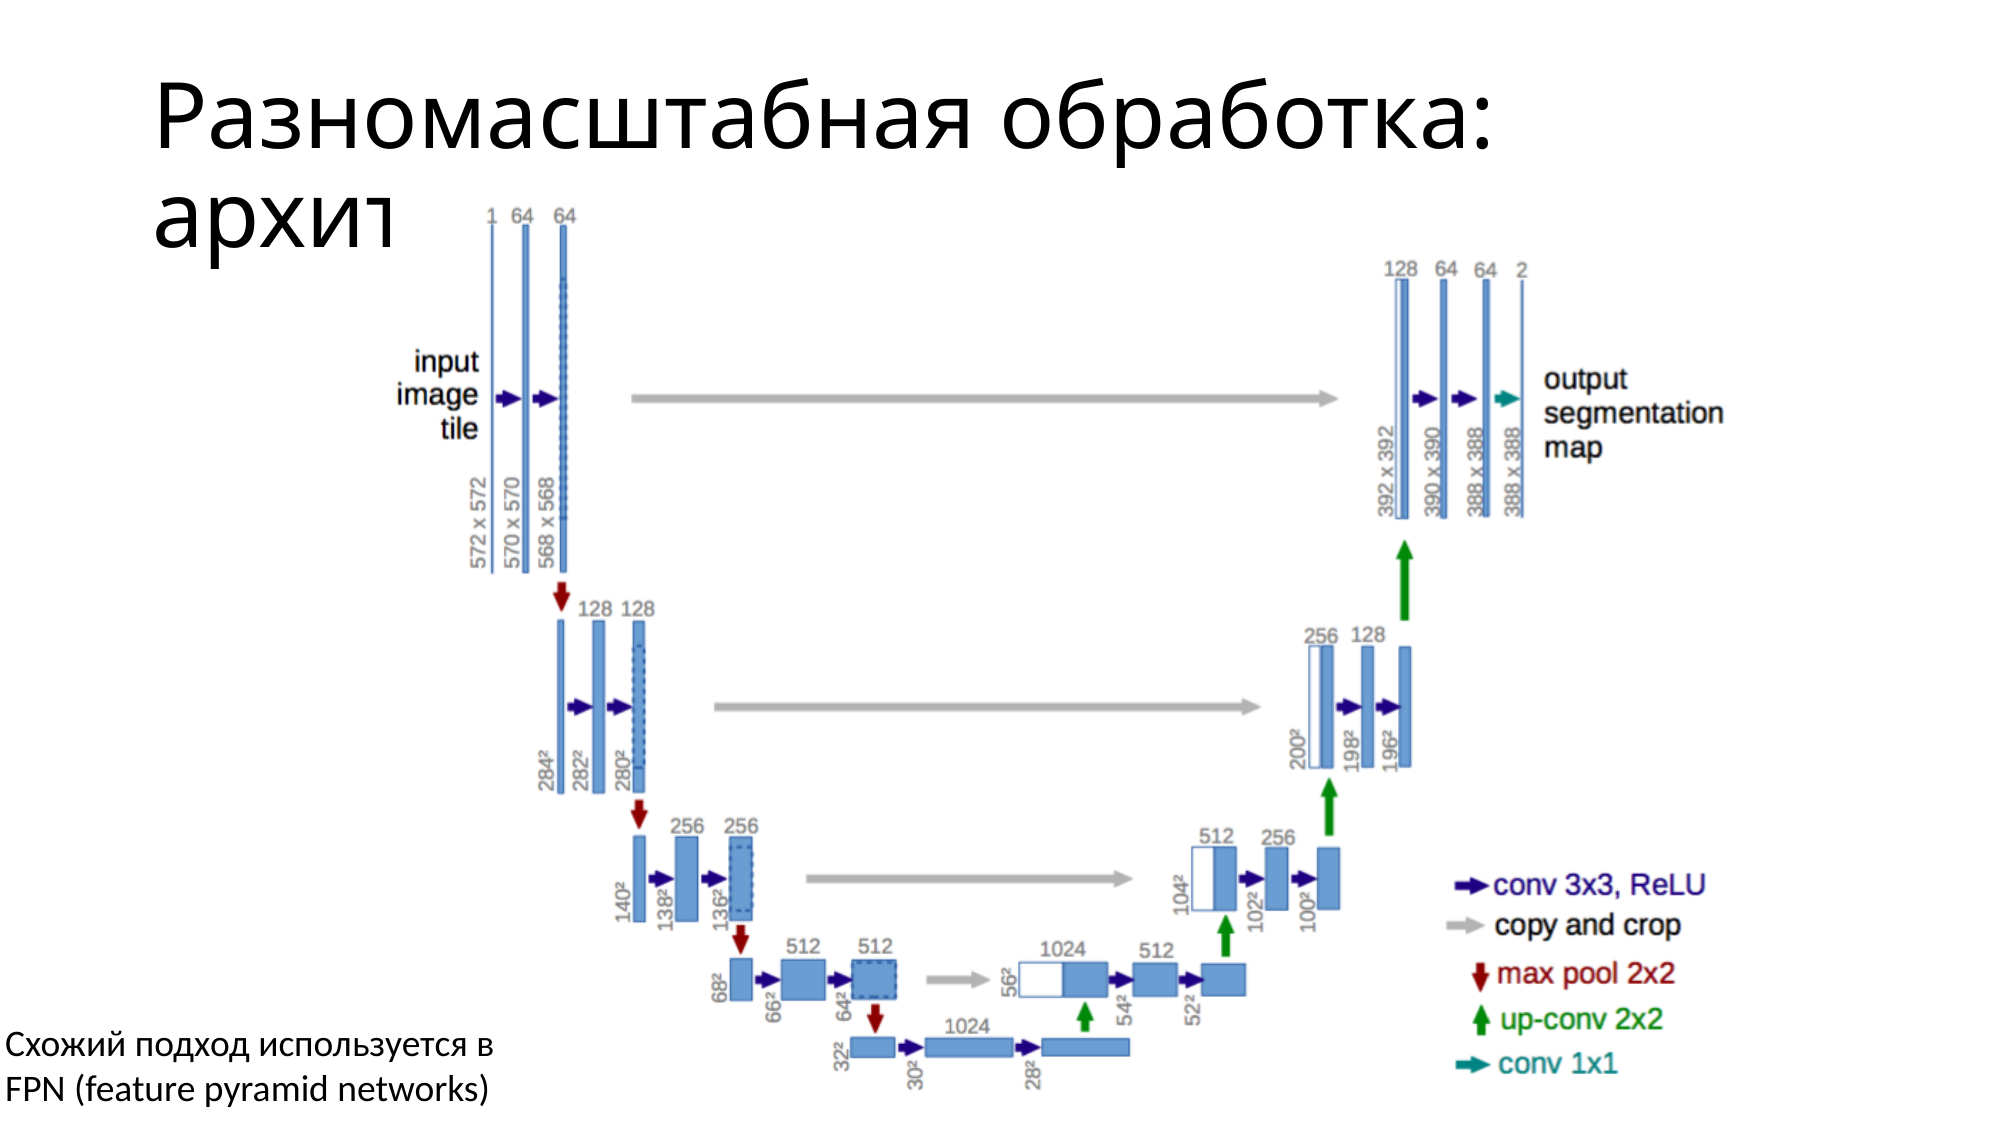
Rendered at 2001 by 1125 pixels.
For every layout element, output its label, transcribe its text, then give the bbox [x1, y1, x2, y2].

text_box Схожий подход используется в FPN (feature pyramid networks) [0, 1012, 390, 1117]
picture [390, 168, 1727, 1124]
title Разномасштабная обработка: архитектура UNet [137, 59, 1863, 278]
